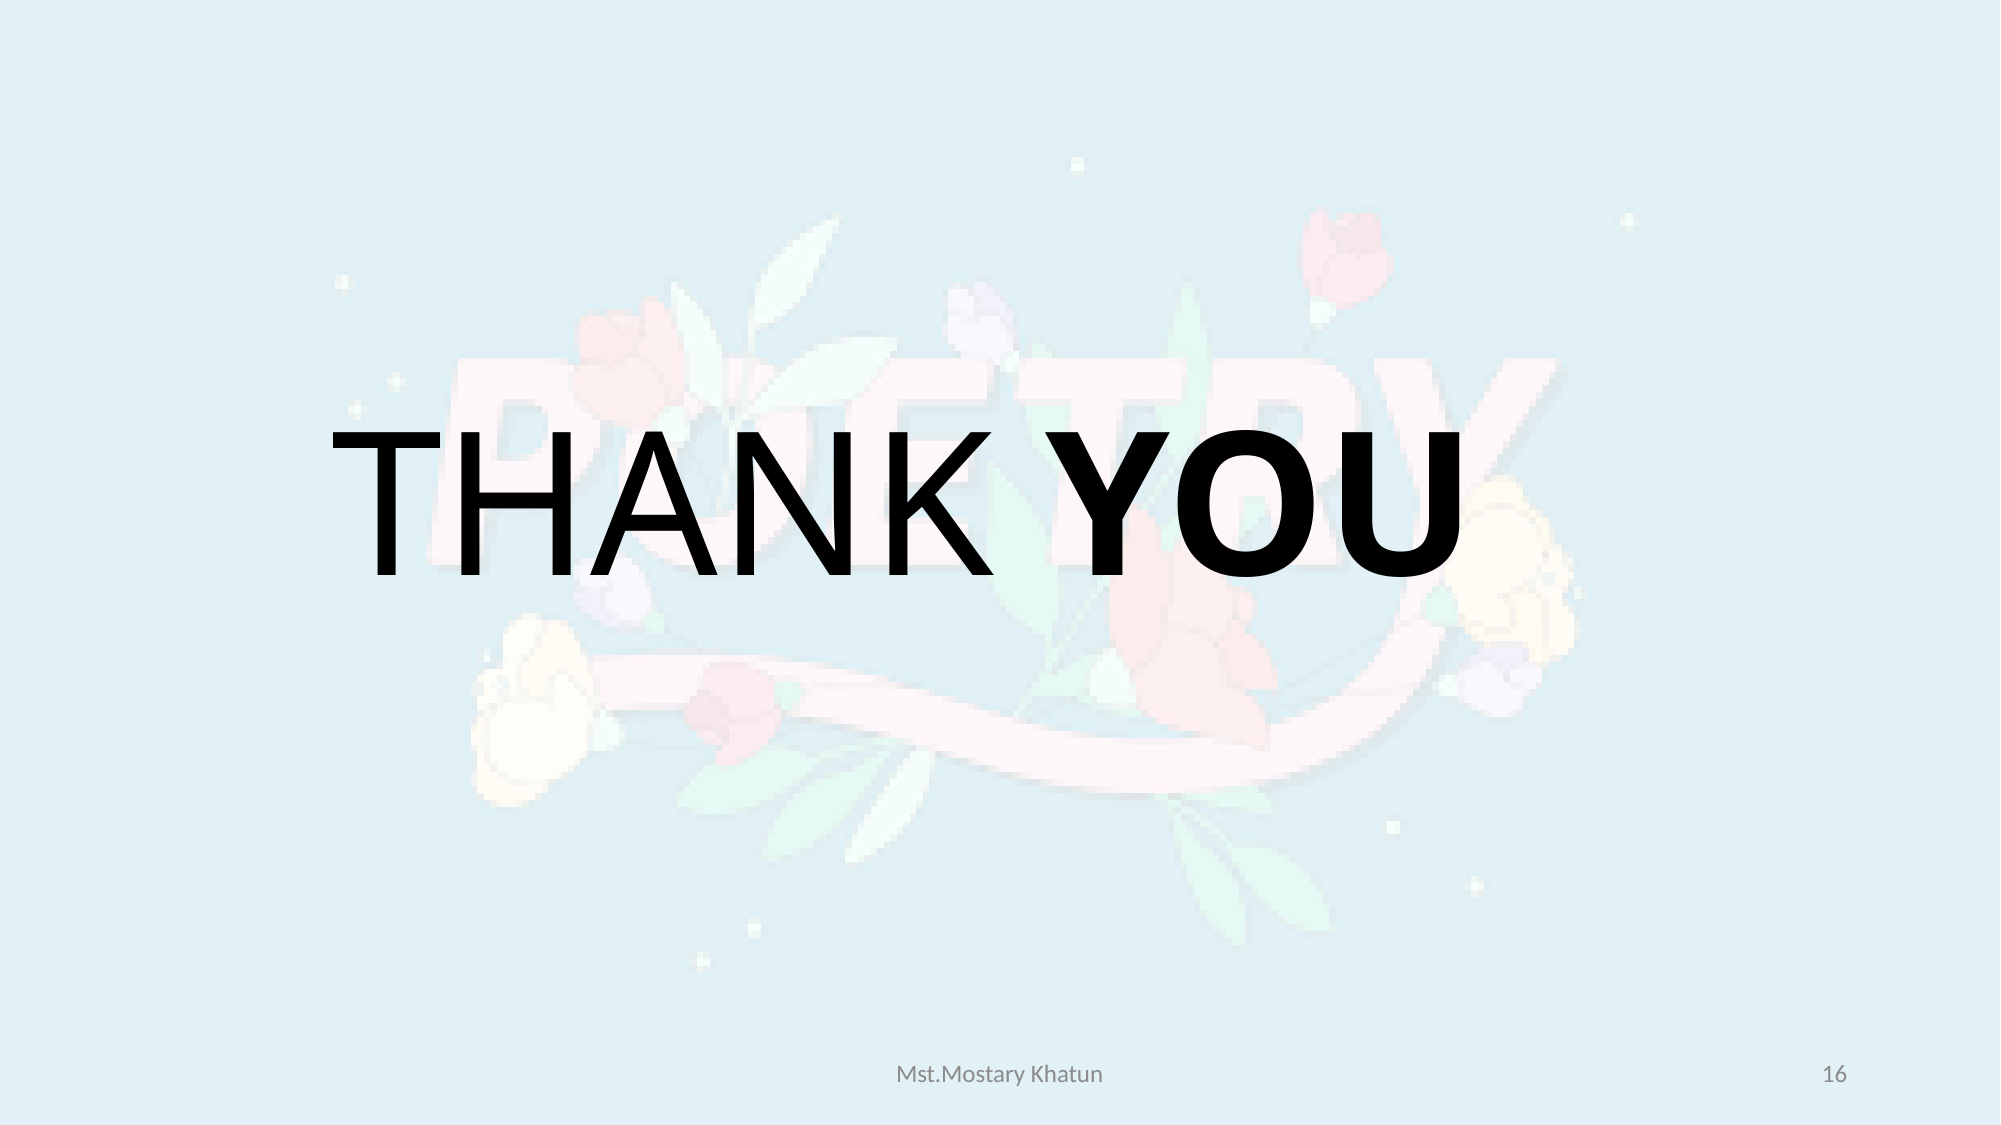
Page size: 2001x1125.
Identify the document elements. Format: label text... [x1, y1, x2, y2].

slide_number 16 [1412, 1042, 1863, 1103]
footer Mst.Mostary Khatun [662, 1042, 1338, 1103]
text_box THANK YOU [316, 367, 1796, 623]
